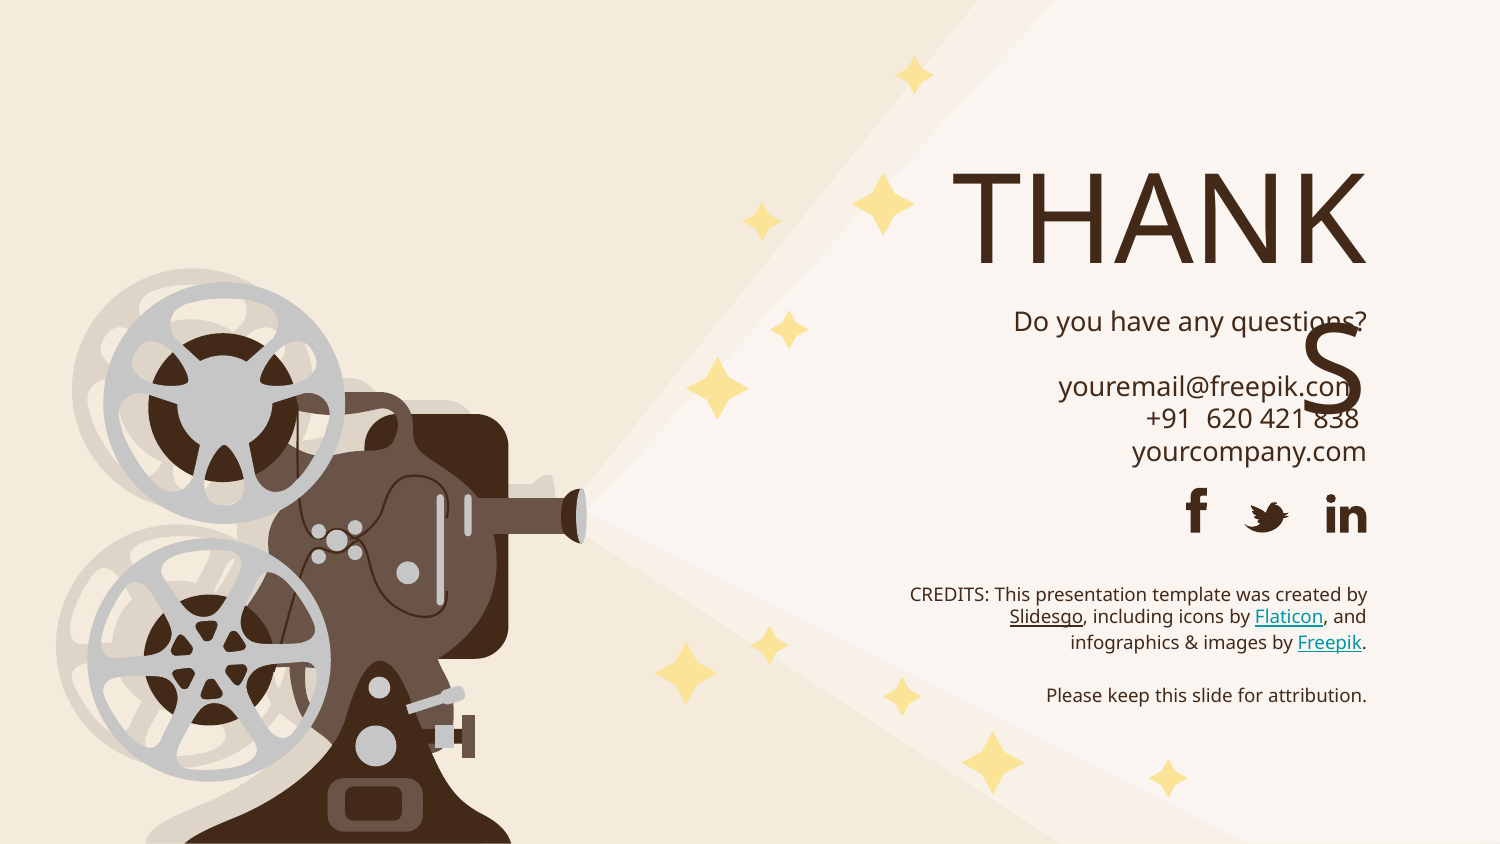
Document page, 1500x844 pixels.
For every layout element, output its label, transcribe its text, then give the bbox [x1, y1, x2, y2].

text_box [1326, 494, 1336, 503]
text_box [1326, 506, 1336, 533]
text_box [1340, 505, 1367, 533]
subtitle Do you have any questions? youremail@freepik.com +91 620 421 838 yourcompany.com [892, 290, 1382, 482]
text_box [1244, 501, 1289, 533]
text_box [1186, 487, 1207, 533]
title THANKS [892, 123, 1382, 290]
text_box Please keep this slide for attribution. [892, 670, 1382, 756]
